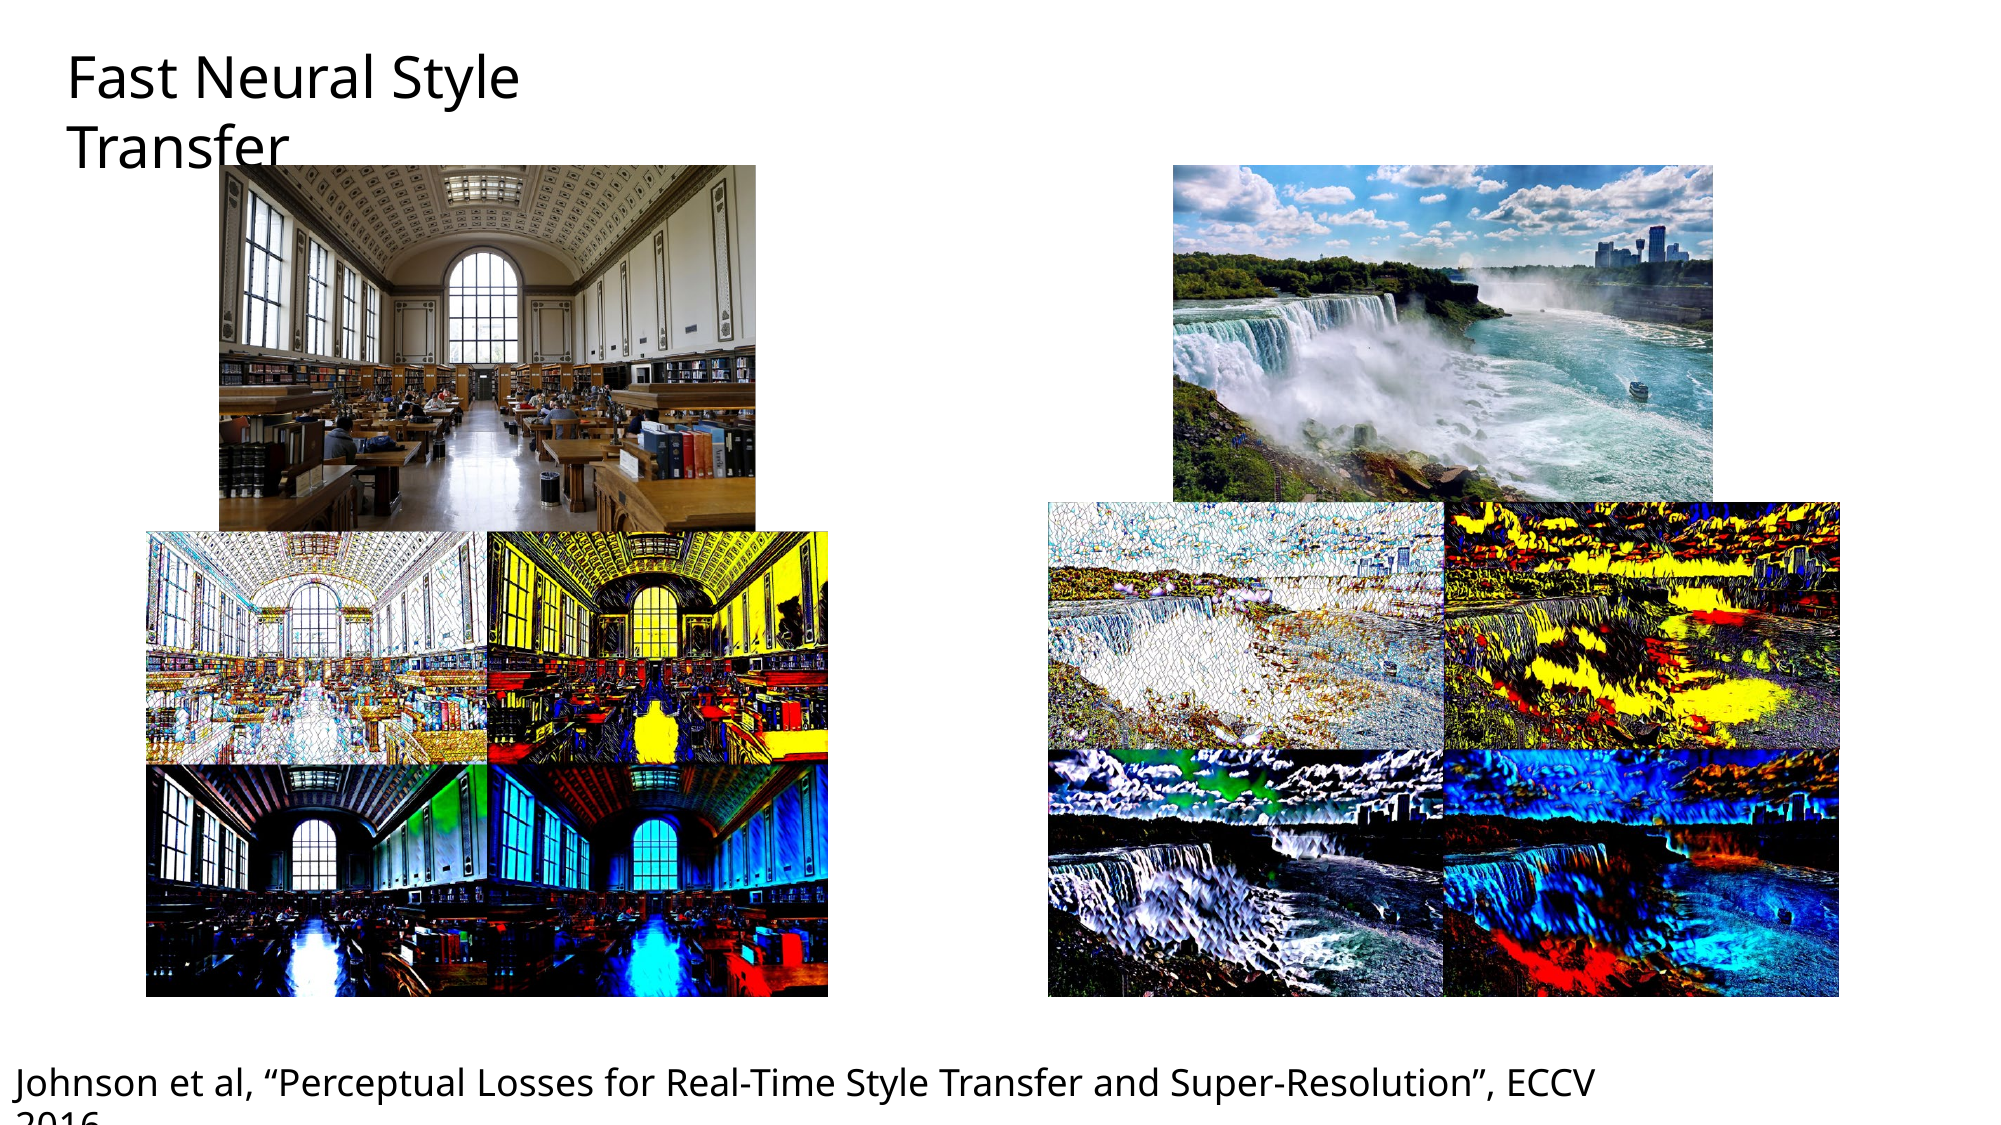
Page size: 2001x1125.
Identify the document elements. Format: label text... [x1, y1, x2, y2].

title Fast Neural Style Transfer [64, 37, 748, 228]
text_box Johnson et al, “Perceptual Losses for Real-Time Style Transfer and Super-Resolution”, ECCV 2016 [13, 1059, 1665, 1125]
picture [1048, 165, 1840, 998]
picture [146, 165, 829, 998]
